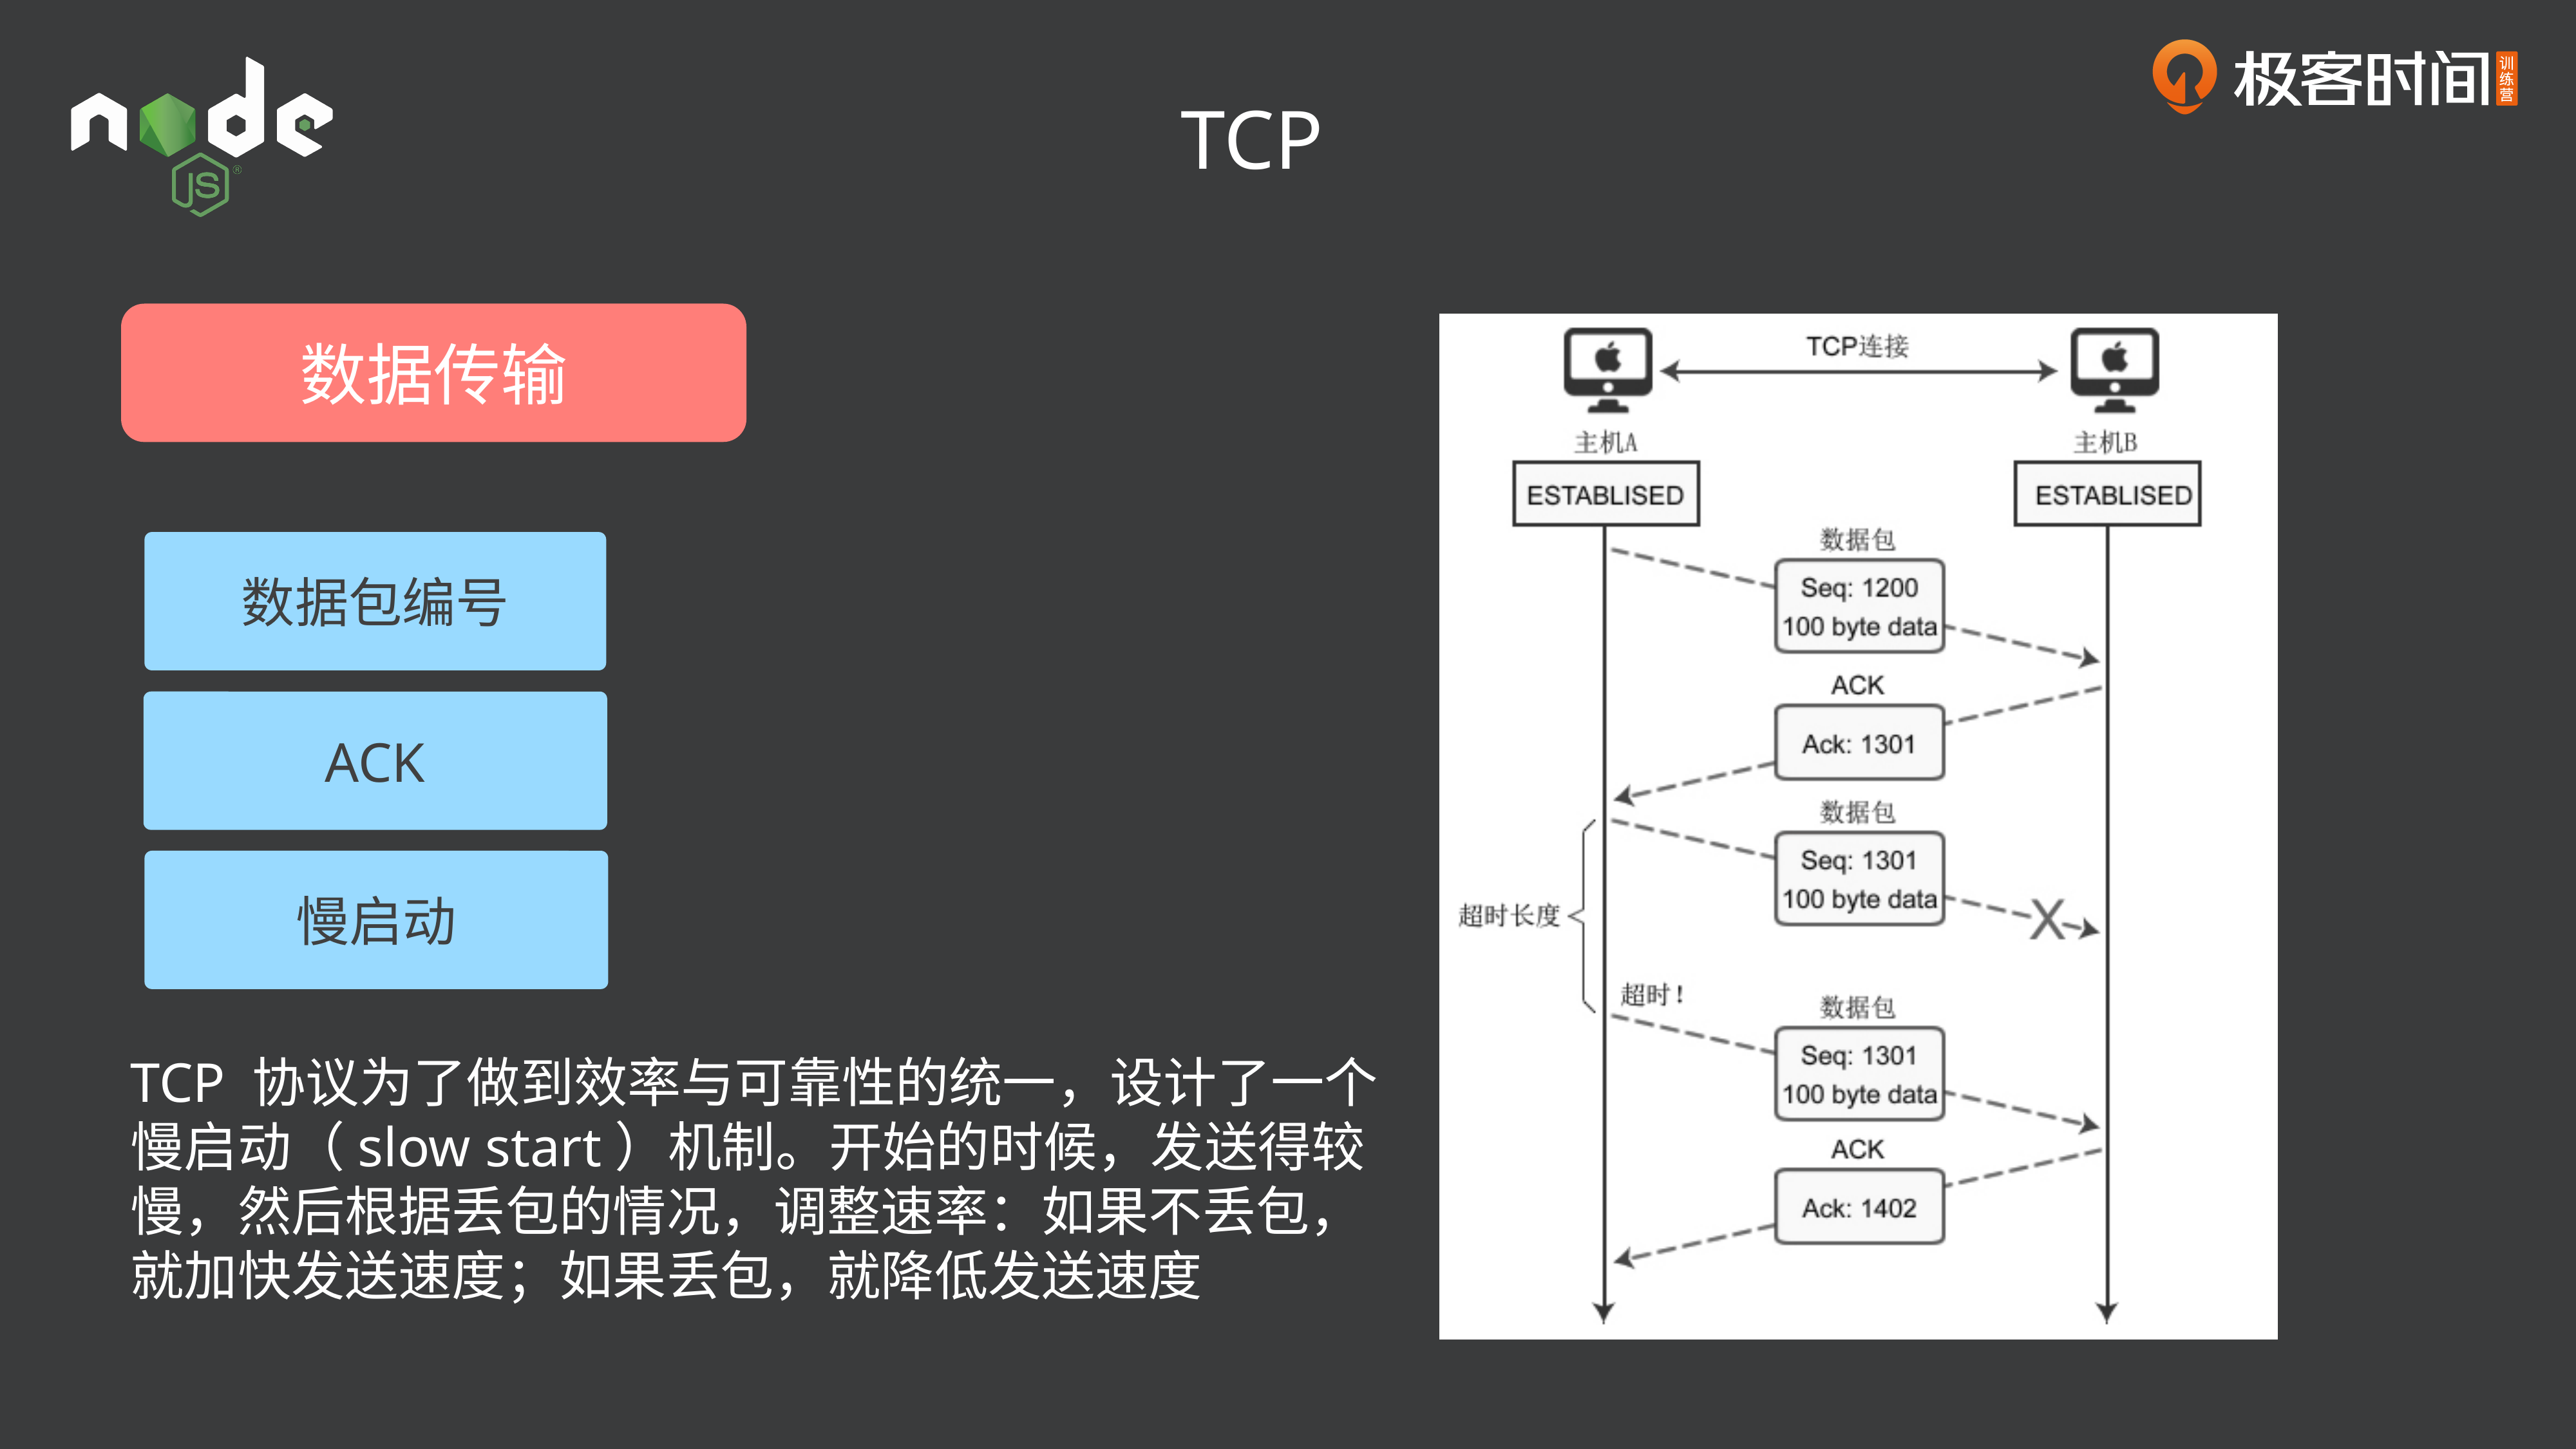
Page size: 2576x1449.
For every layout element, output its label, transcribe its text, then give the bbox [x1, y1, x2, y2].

picture [1439, 313, 2278, 1340]
text_box 数据包编号 [144, 532, 607, 670]
picture [2102, 10, 2576, 147]
text_box TCP [780, 88, 1725, 185]
picture [71, 57, 333, 218]
text_box 慢启动 [144, 850, 609, 989]
text_box 数据传输 [121, 303, 747, 442]
text_box ACK [143, 691, 607, 830]
text_box TCP 协议为了做到效率与可靠性的统一，设计了一个慢启动（slow start）机制。开始的时候，发送得较慢，然后根据丢包的情况，调整速率：如果不丢包，就加快发送速度；如果丢包，就降低发送速度 [121, 1043, 1409, 1311]
